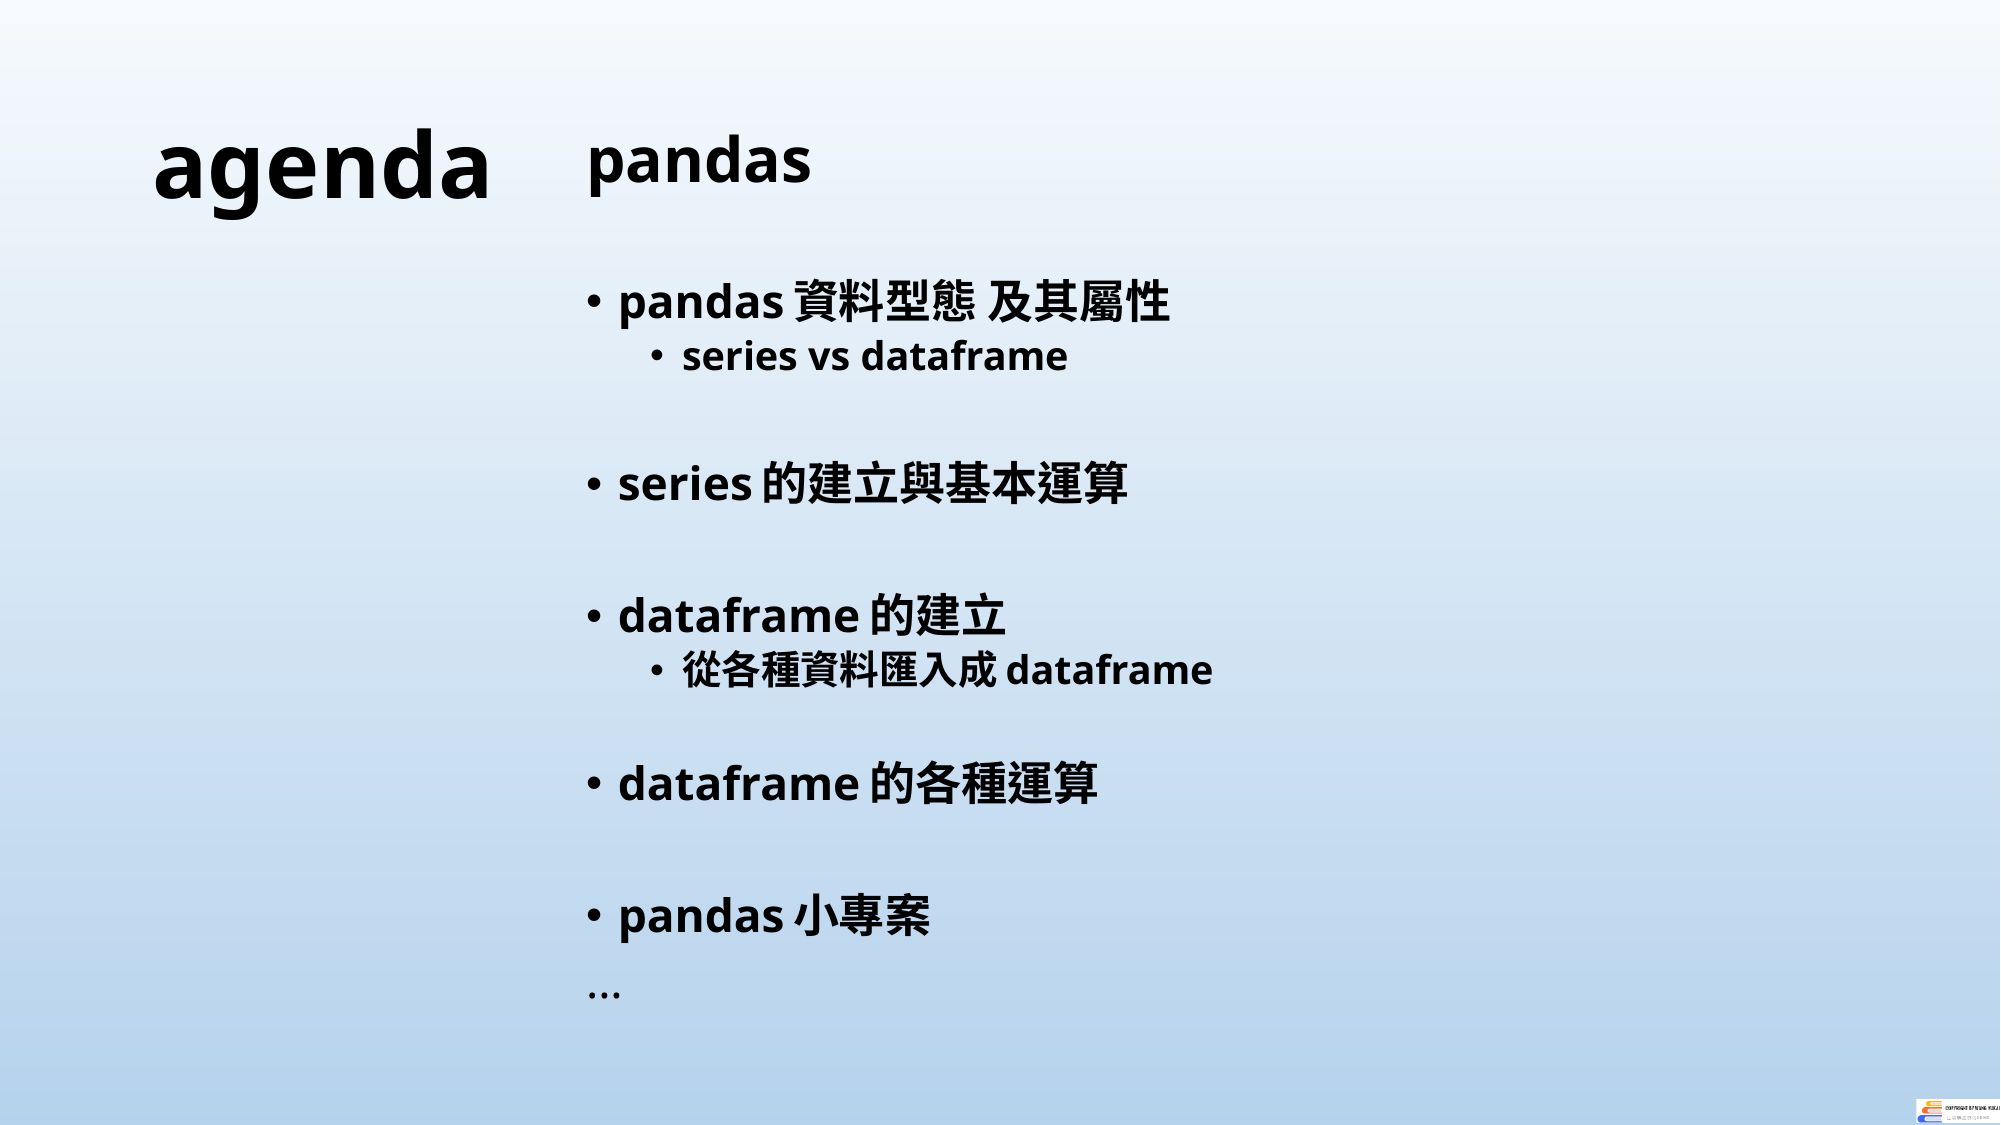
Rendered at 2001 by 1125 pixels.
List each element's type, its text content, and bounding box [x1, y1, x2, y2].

picture [1916, 1099, 2000, 1123]
list pandas pandas資料型態 及其屬性 series vs dataframe series的建立與基本運算 dataframe的建立 從各種資料匯入成dataframe dataframe的各種運算 pandas小專案 ... [571, 121, 1958, 1016]
title agenda [137, 59, 1863, 278]
